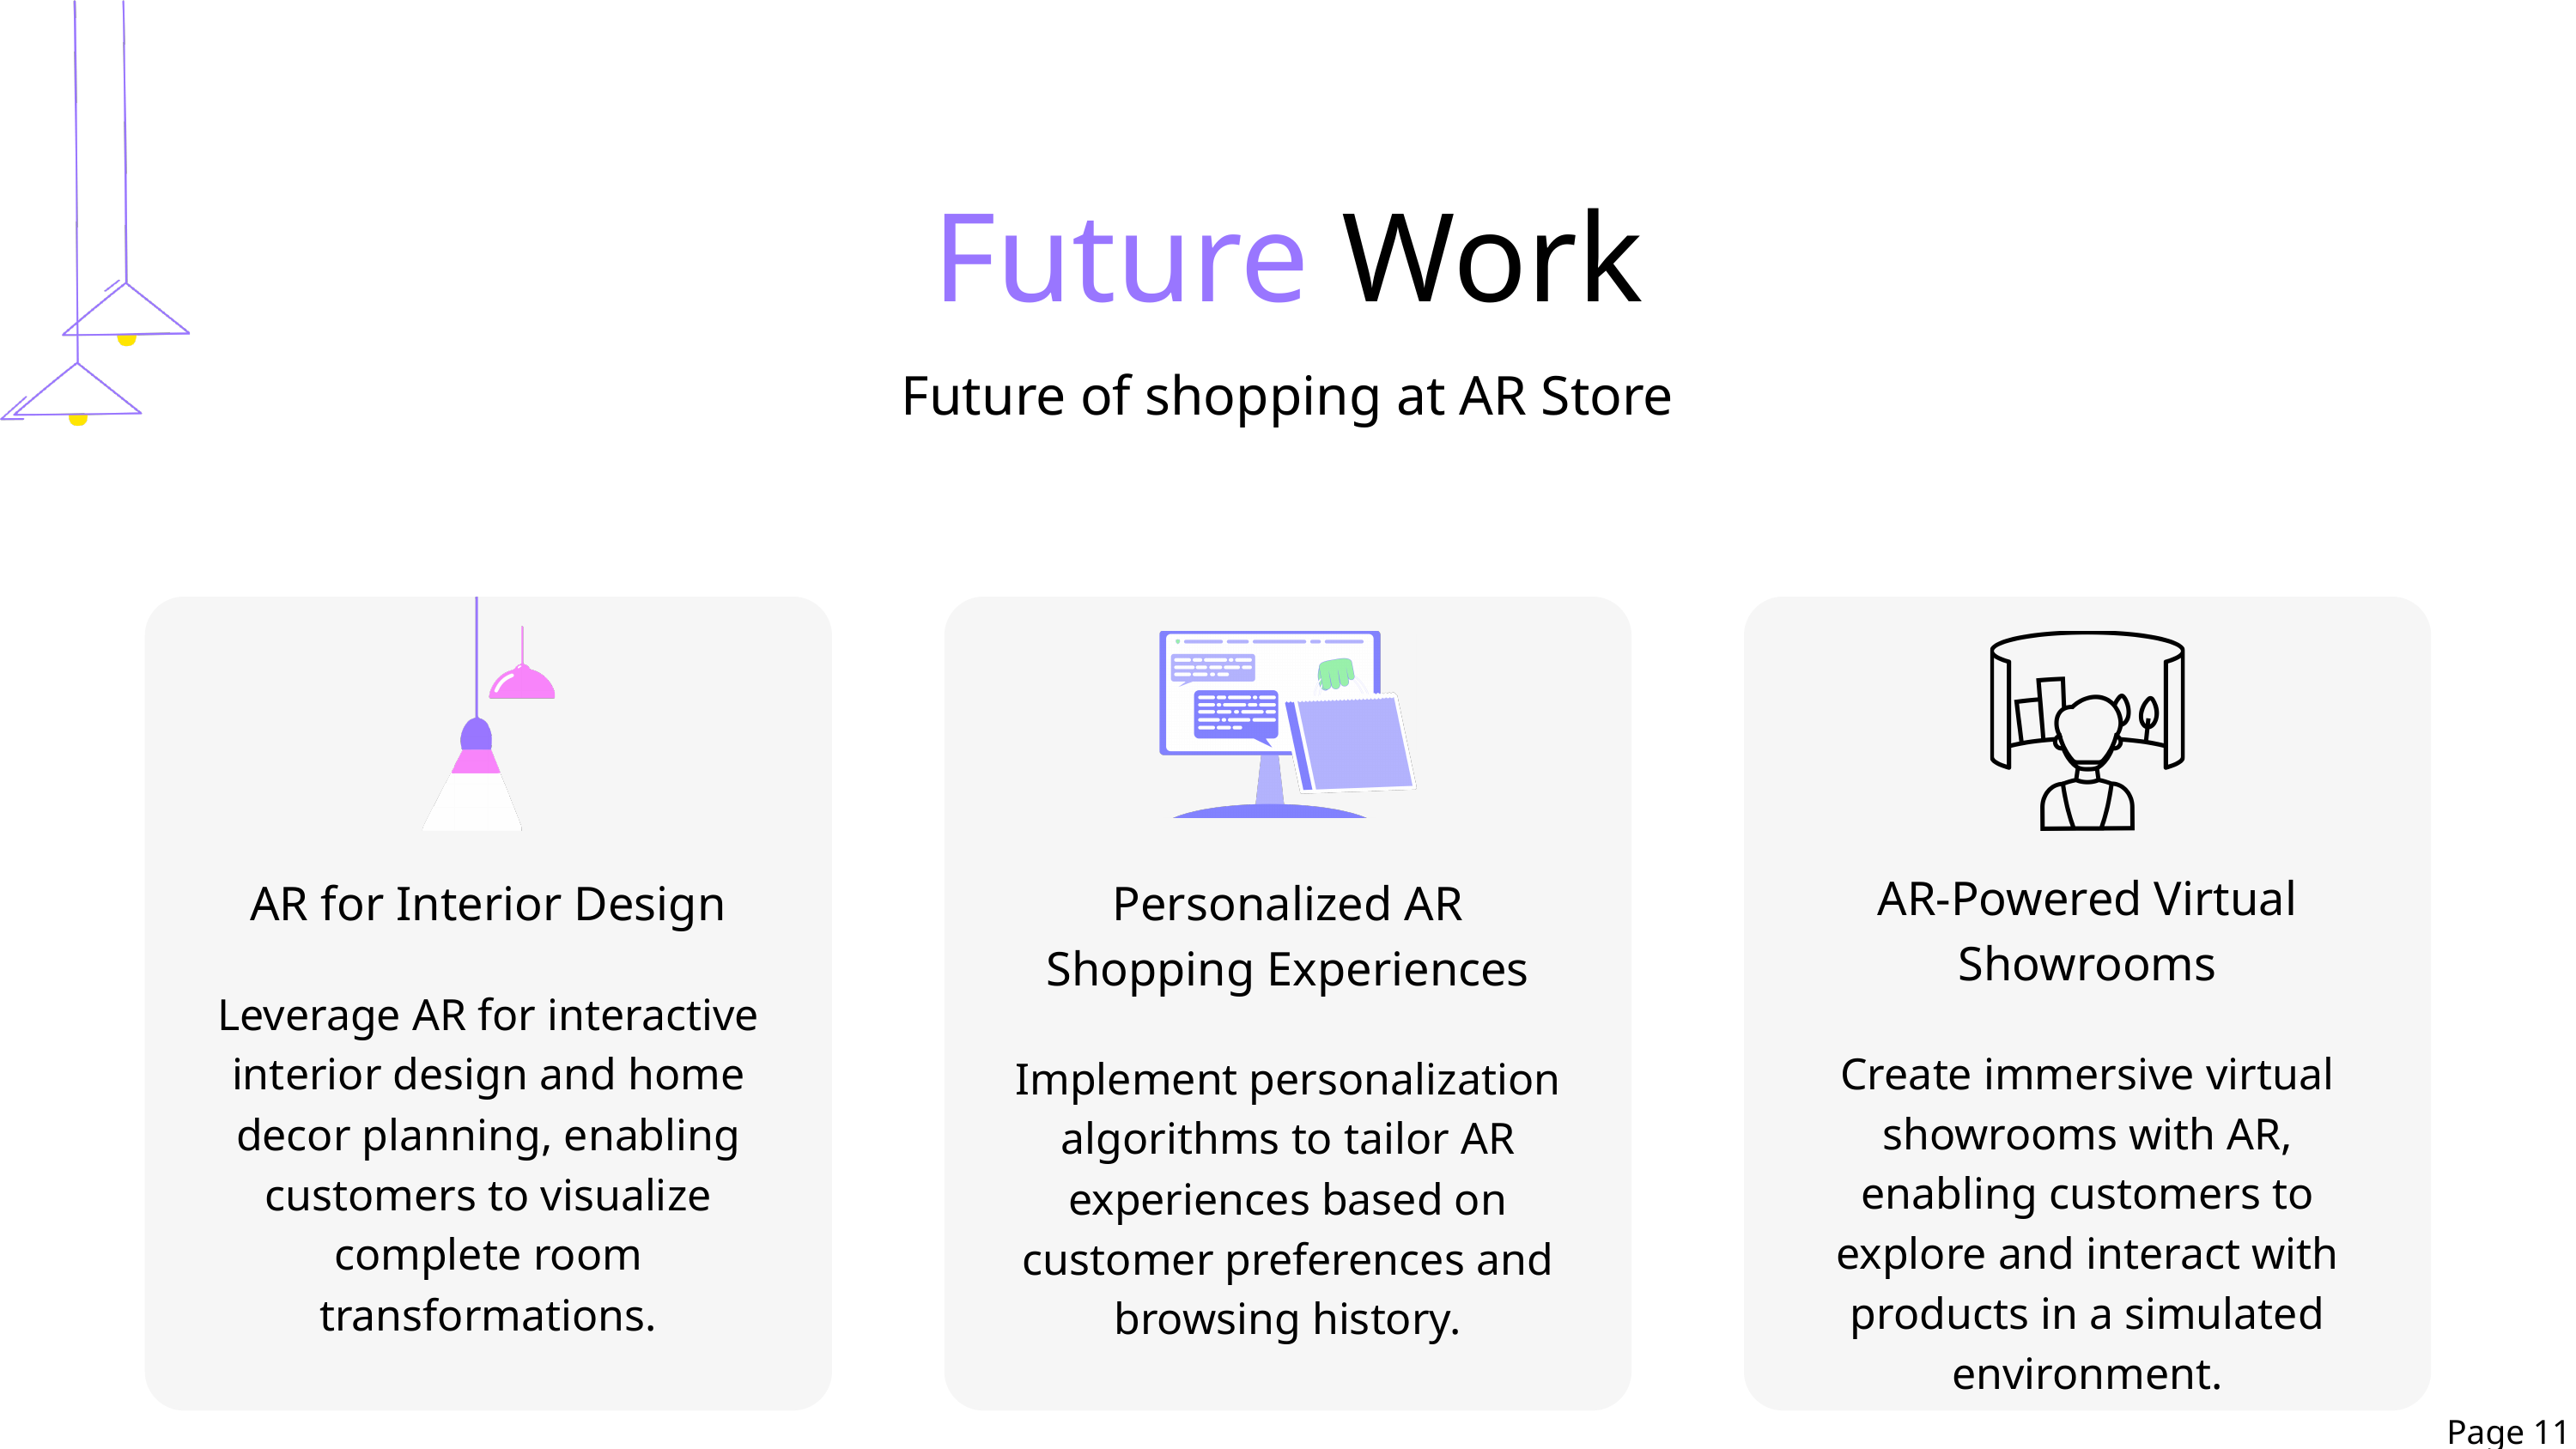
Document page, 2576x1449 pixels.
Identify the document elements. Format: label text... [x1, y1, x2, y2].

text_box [436, 178, 2140, 426]
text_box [1005, 870, 1571, 1337]
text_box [1743, 596, 2432, 1411]
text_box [144, 596, 833, 1411]
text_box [1804, 864, 2371, 1391]
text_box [205, 870, 771, 1391]
text_box Page 11 [2431, 1404, 2572, 1449]
text_box [0, 0, 191, 427]
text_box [944, 596, 1632, 1411]
